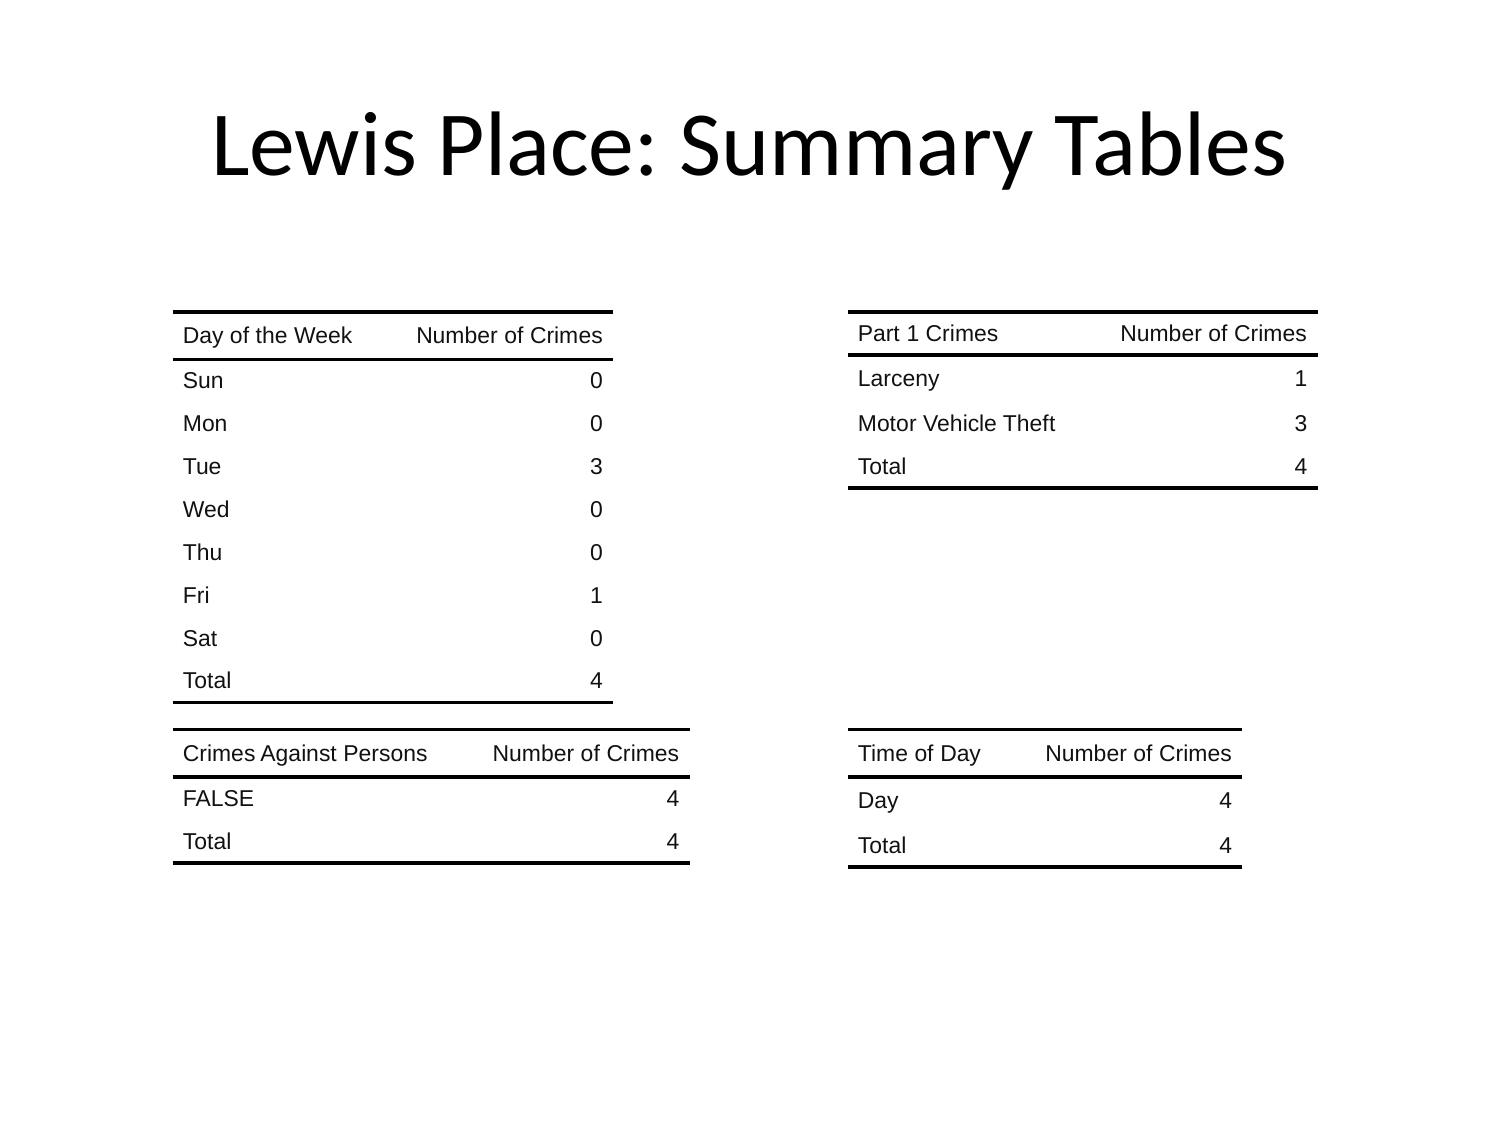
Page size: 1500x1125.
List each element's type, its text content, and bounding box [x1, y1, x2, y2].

table_cell 4 [461, 820, 690, 861]
table_cell Fri [173, 574, 385, 617]
table_cell Total [848, 445, 1089, 486]
table_cell Mon [173, 402, 385, 445]
table_header Time of Day [848, 731, 1014, 775]
table_header Part 1 Crimes [848, 314, 1089, 353]
table_cell Total [848, 825, 1014, 865]
table_header Number of Crimes [1089, 314, 1318, 353]
table_cell 4 [385, 660, 613, 701]
table_cell 0 [385, 617, 613, 660]
table_cell Sat [173, 617, 385, 660]
table_cell Motor Vehicle Theft [848, 402, 1089, 445]
table_cell 1 [385, 574, 613, 617]
table_cell Sun [173, 361, 385, 402]
table_header Number of Crimes [385, 314, 613, 358]
table_header Day of the Week [173, 314, 385, 358]
table_cell 3 [1089, 402, 1318, 445]
table_cell Thu [173, 531, 385, 574]
table_cell 1 [1089, 357, 1318, 402]
table_cell Wed [173, 488, 385, 531]
table_cell Total [173, 660, 385, 701]
table_cell 0 [385, 488, 613, 531]
title Lewis Place: Summary Tables [75, 45, 1425, 233]
table_header Crimes Against Persons [173, 731, 461, 775]
table_cell 4 [1014, 779, 1242, 825]
table_cell 4 [1014, 825, 1242, 865]
table_cell 0 [385, 402, 613, 445]
table_header Number of Crimes [1014, 731, 1242, 775]
table_cell Larceny [848, 357, 1089, 402]
table_cell Day [848, 779, 1014, 825]
table_cell 4 [1089, 445, 1318, 486]
table_header Number of Crimes [461, 731, 690, 775]
table_cell 3 [385, 445, 613, 488]
table_cell 4 [461, 779, 690, 820]
table_cell Total [173, 820, 461, 861]
table_cell 0 [385, 531, 613, 574]
table_cell Tue [173, 445, 385, 488]
table_cell FALSE [173, 779, 461, 820]
table_cell 0 [385, 361, 613, 402]
